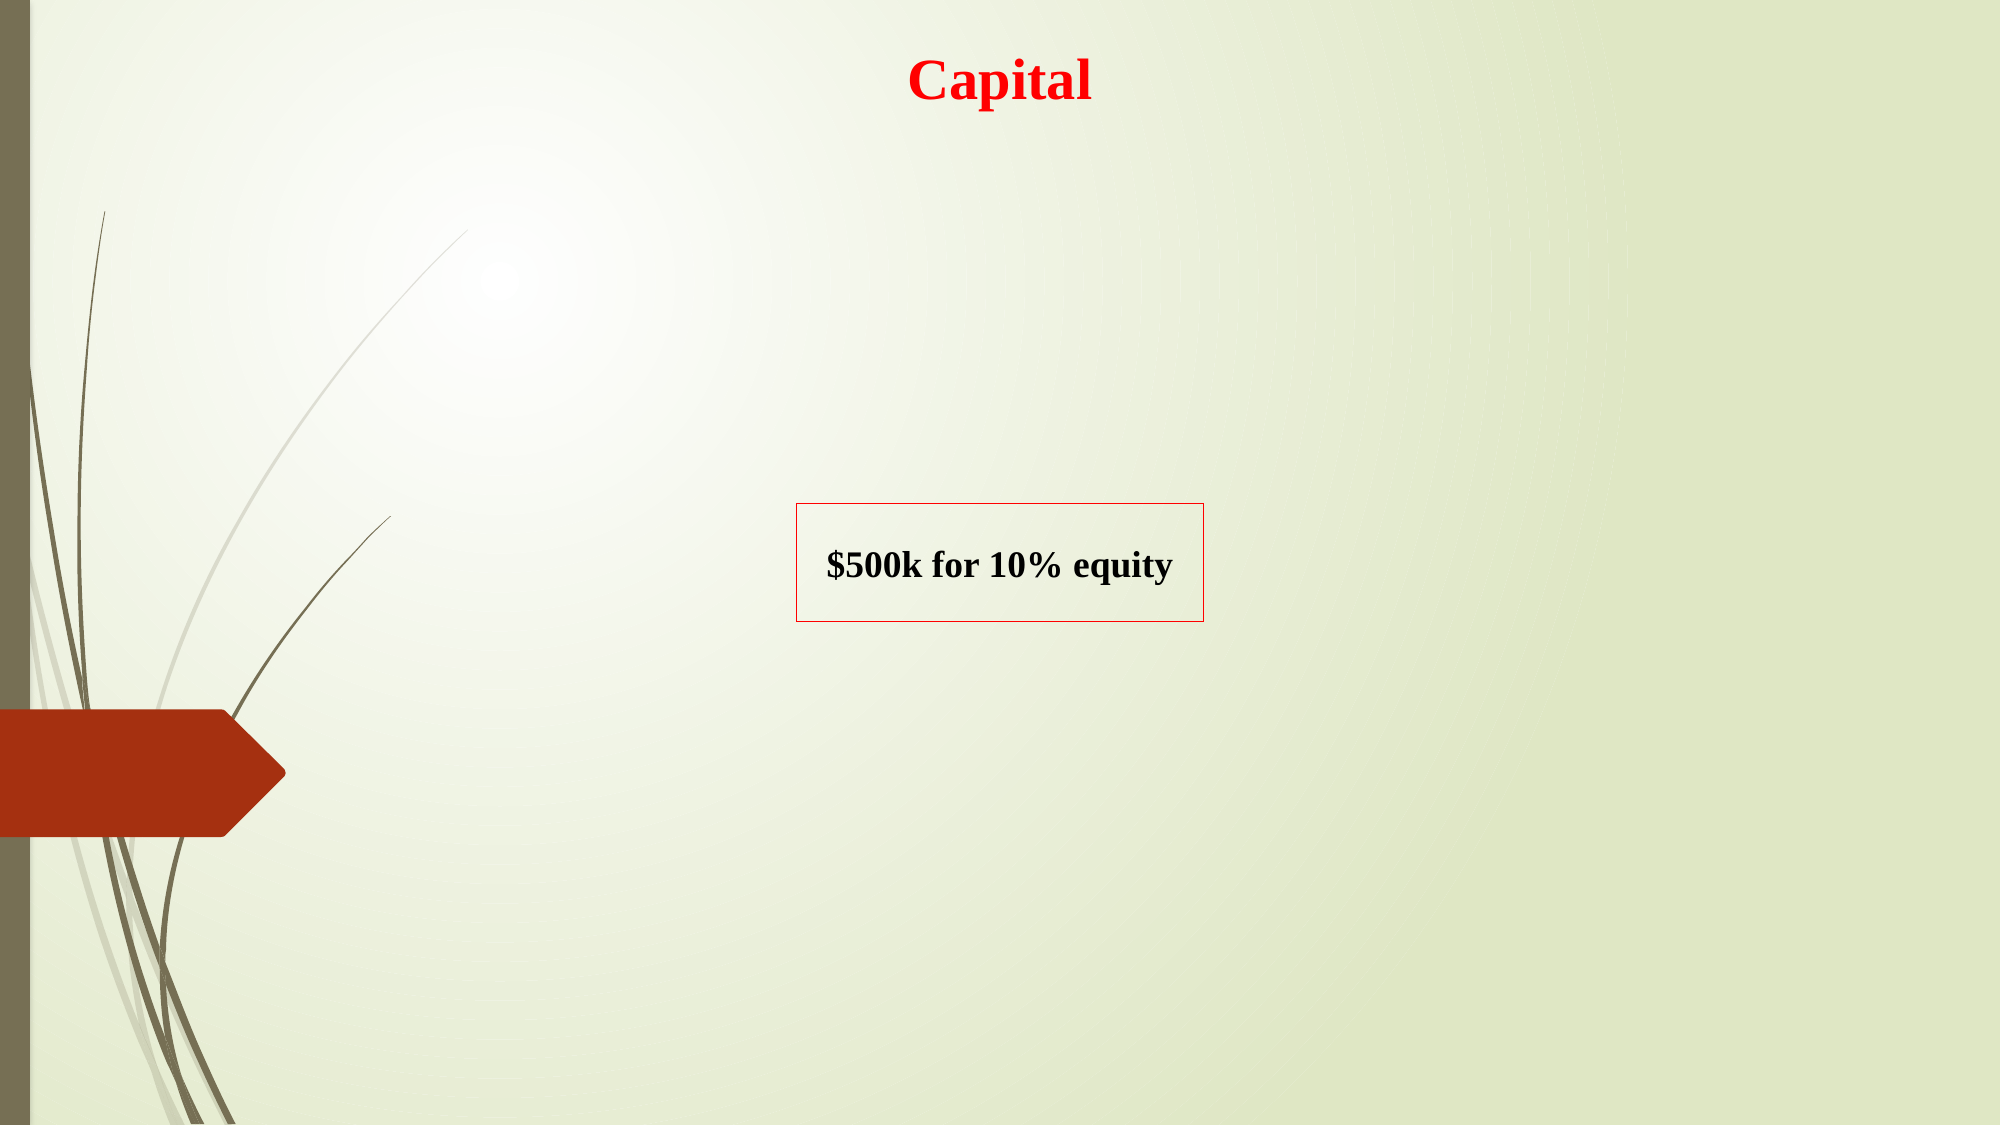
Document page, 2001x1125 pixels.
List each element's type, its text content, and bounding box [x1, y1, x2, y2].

subtitle $500k for 10% equity [796, 503, 1204, 622]
title Capital [289, 2, 1711, 150]
